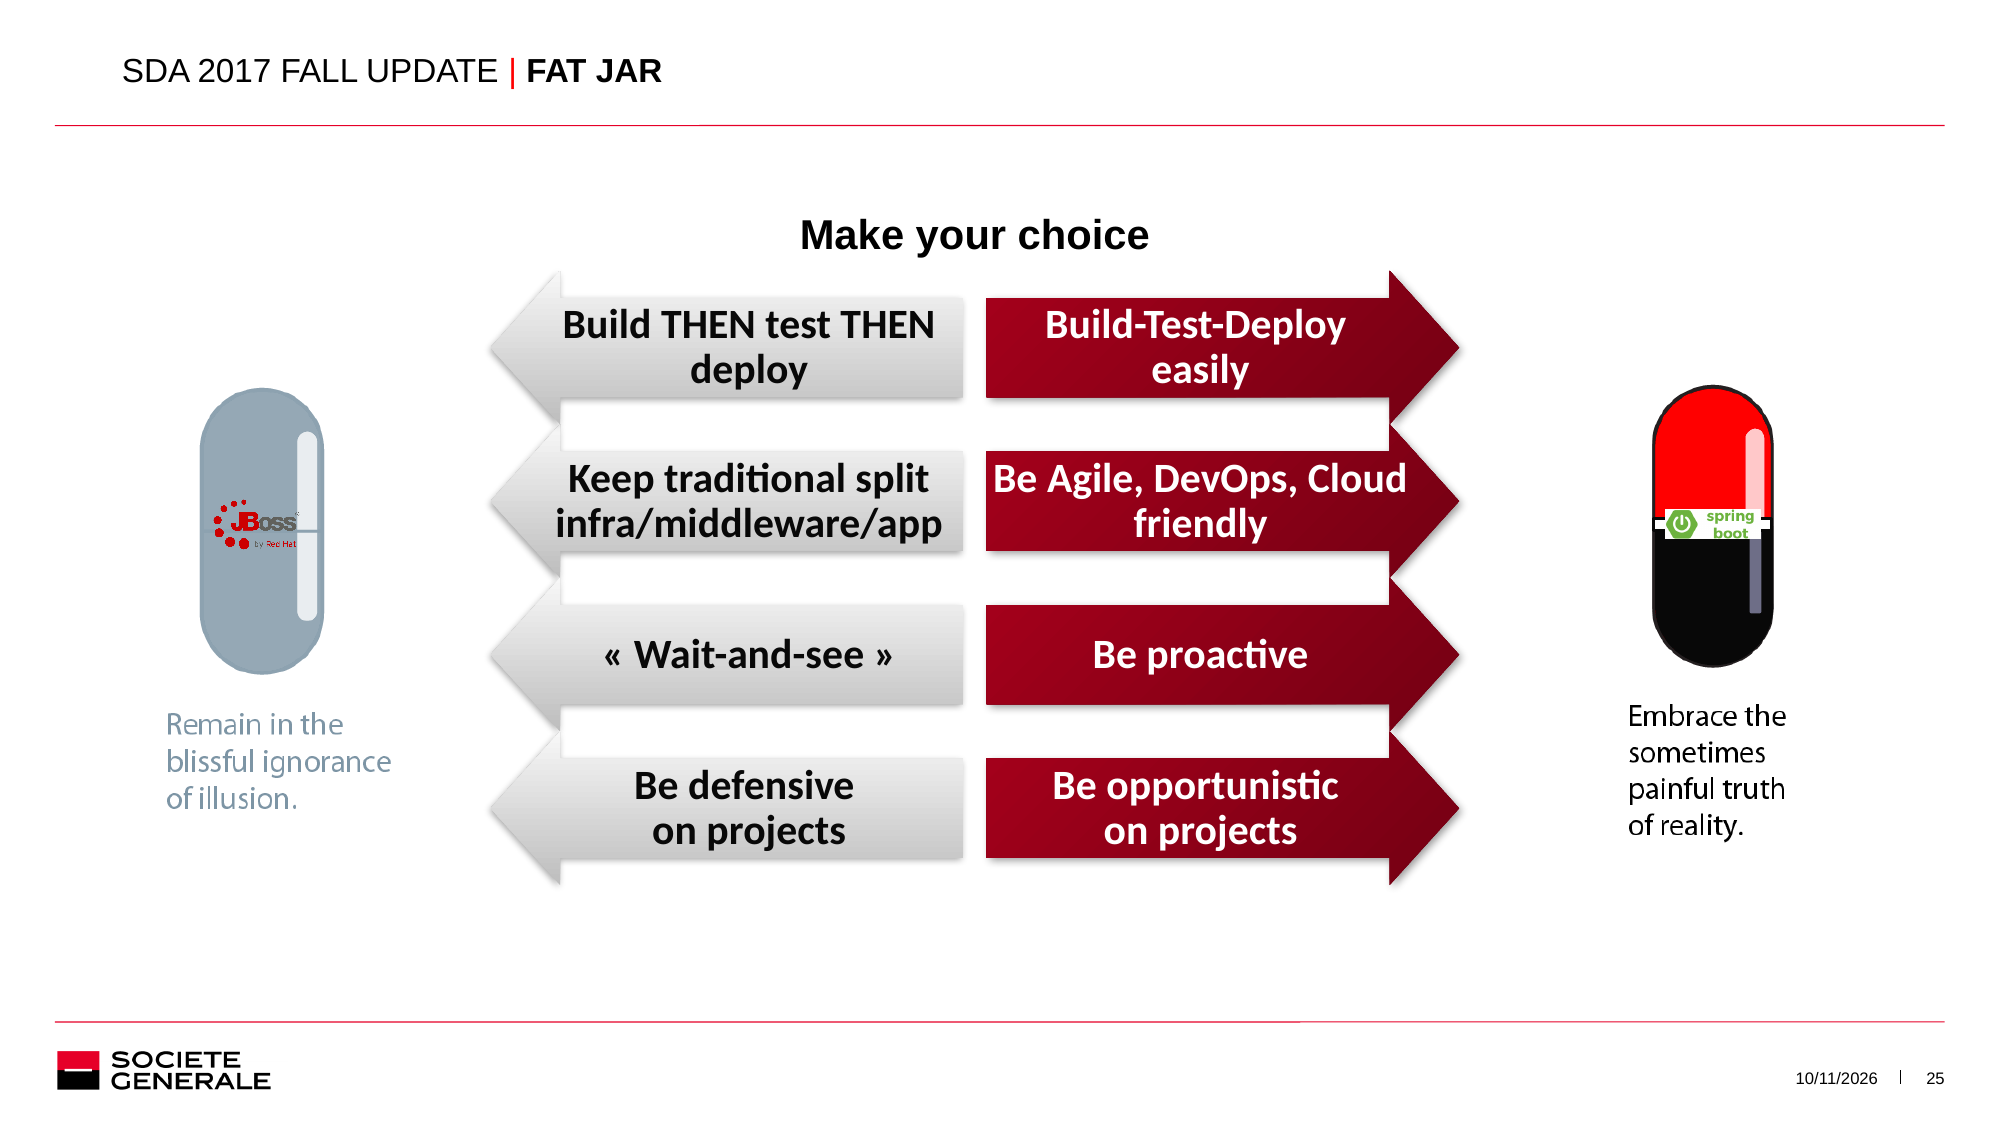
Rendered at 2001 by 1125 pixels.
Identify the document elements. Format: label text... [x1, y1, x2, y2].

picture [117, 355, 413, 886]
text_box « Wait-and-see » [490, 577, 964, 731]
text_box Build THEN test THEN deploy [490, 270, 964, 425]
text_box Make your choice [738, 200, 1212, 265]
picture [1665, 508, 1761, 540]
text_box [1572, 353, 1838, 875]
text_box Keep traditional split infra/middleware/app [490, 429, 964, 577]
title SDA 2017 FALL UPDATE | FAT JAr [121, 42, 1878, 90]
text_box Build-Test-Deploy easily [986, 270, 1460, 425]
text_box Be Agile, DevOps, Cloud friendly [986, 430, 1460, 578]
text_box Be opportunistic on projects [986, 731, 1460, 886]
text_box Be defensive on projects [490, 731, 964, 886]
text_box Be proactive [986, 577, 1460, 731]
picture [51, 1037, 288, 1103]
